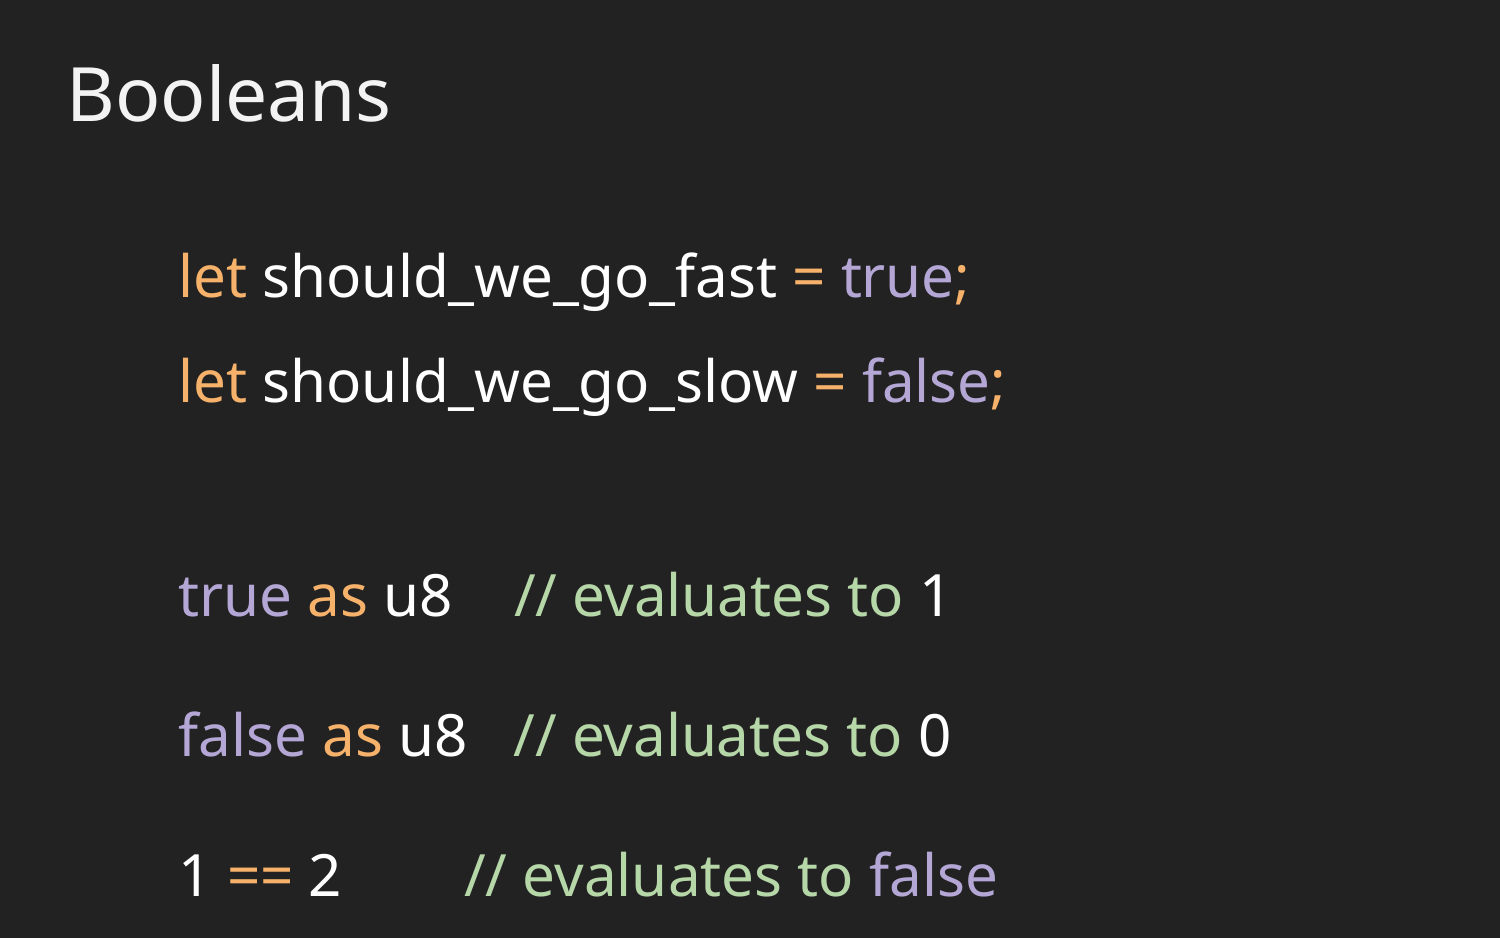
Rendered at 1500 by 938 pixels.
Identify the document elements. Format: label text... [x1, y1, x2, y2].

text_box Booleans [51, 31, 964, 166]
text_box let should_we_go_fast = true; let should_we_go_slow = false; [163, 188, 1345, 429]
text_box true as u8 // evaluates to 1 false as u8 // evaluates to 0 1 == 2 // evaluates to false [163, 473, 1456, 924]
